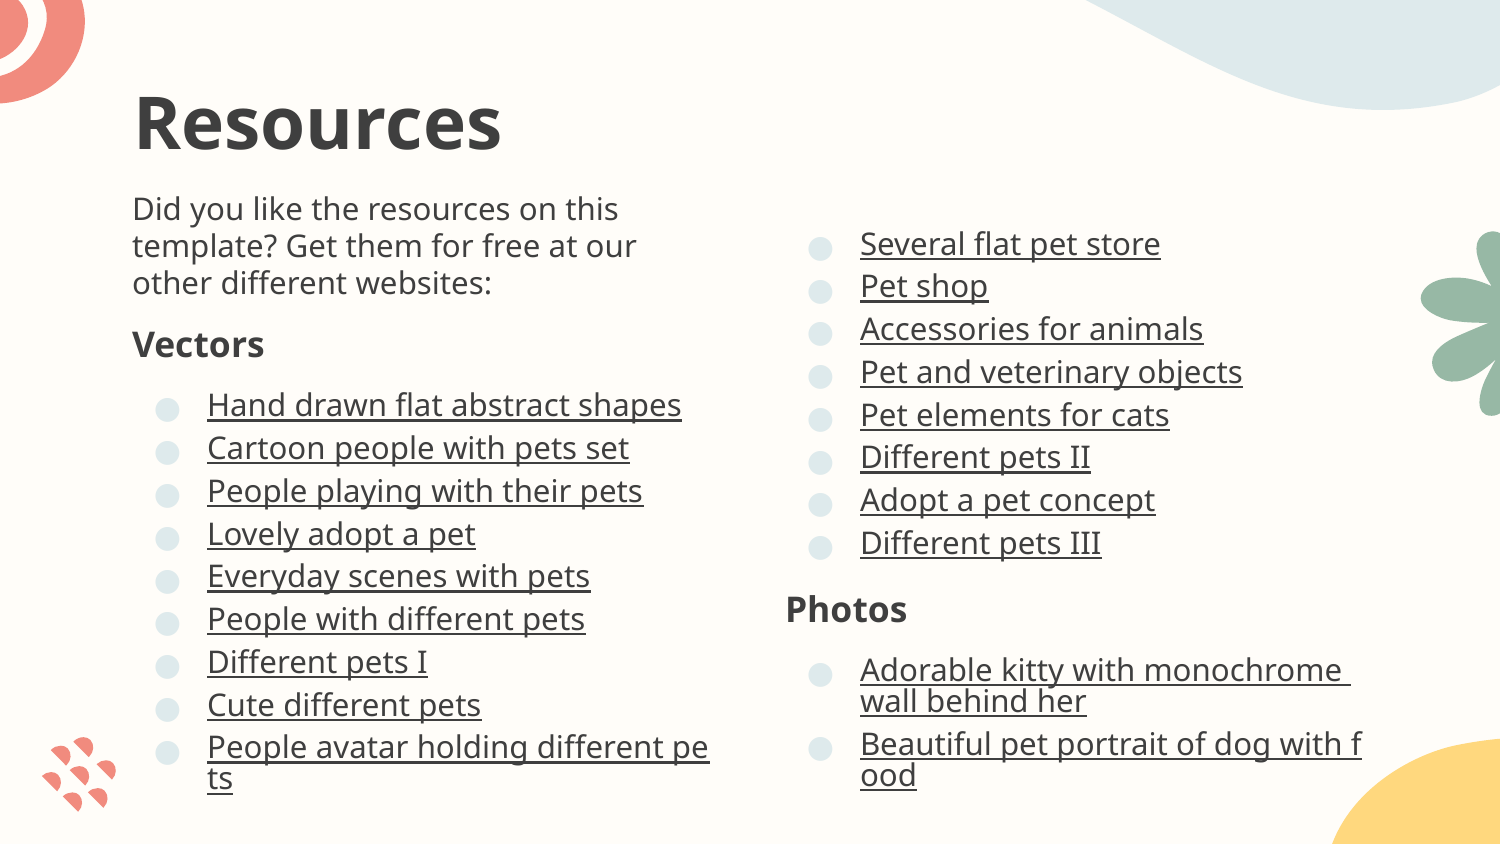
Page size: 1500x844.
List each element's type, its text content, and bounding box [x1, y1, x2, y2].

list Did you like the resources on this template? Get them for free at our other different websites: Vectors Hand drawn flat abstract shapes Cartoon people with pets set People playing with their pets Lovely adopt a pet Everyday scenes with pets People with different pets Different pets I Cute different pets People avatar holding different pets [116, 203, 730, 756]
list Several flat pet store Pet shop Accessories for animals Pet and veterinary objects Pet elements for cats Different pets II Adopt a pet concept Different pets III Photos Adorable kitty with monochrome wall behind her Beautiful pet portrait of dog with food [770, 203, 1383, 756]
title Resources [118, 72, 1382, 167]
